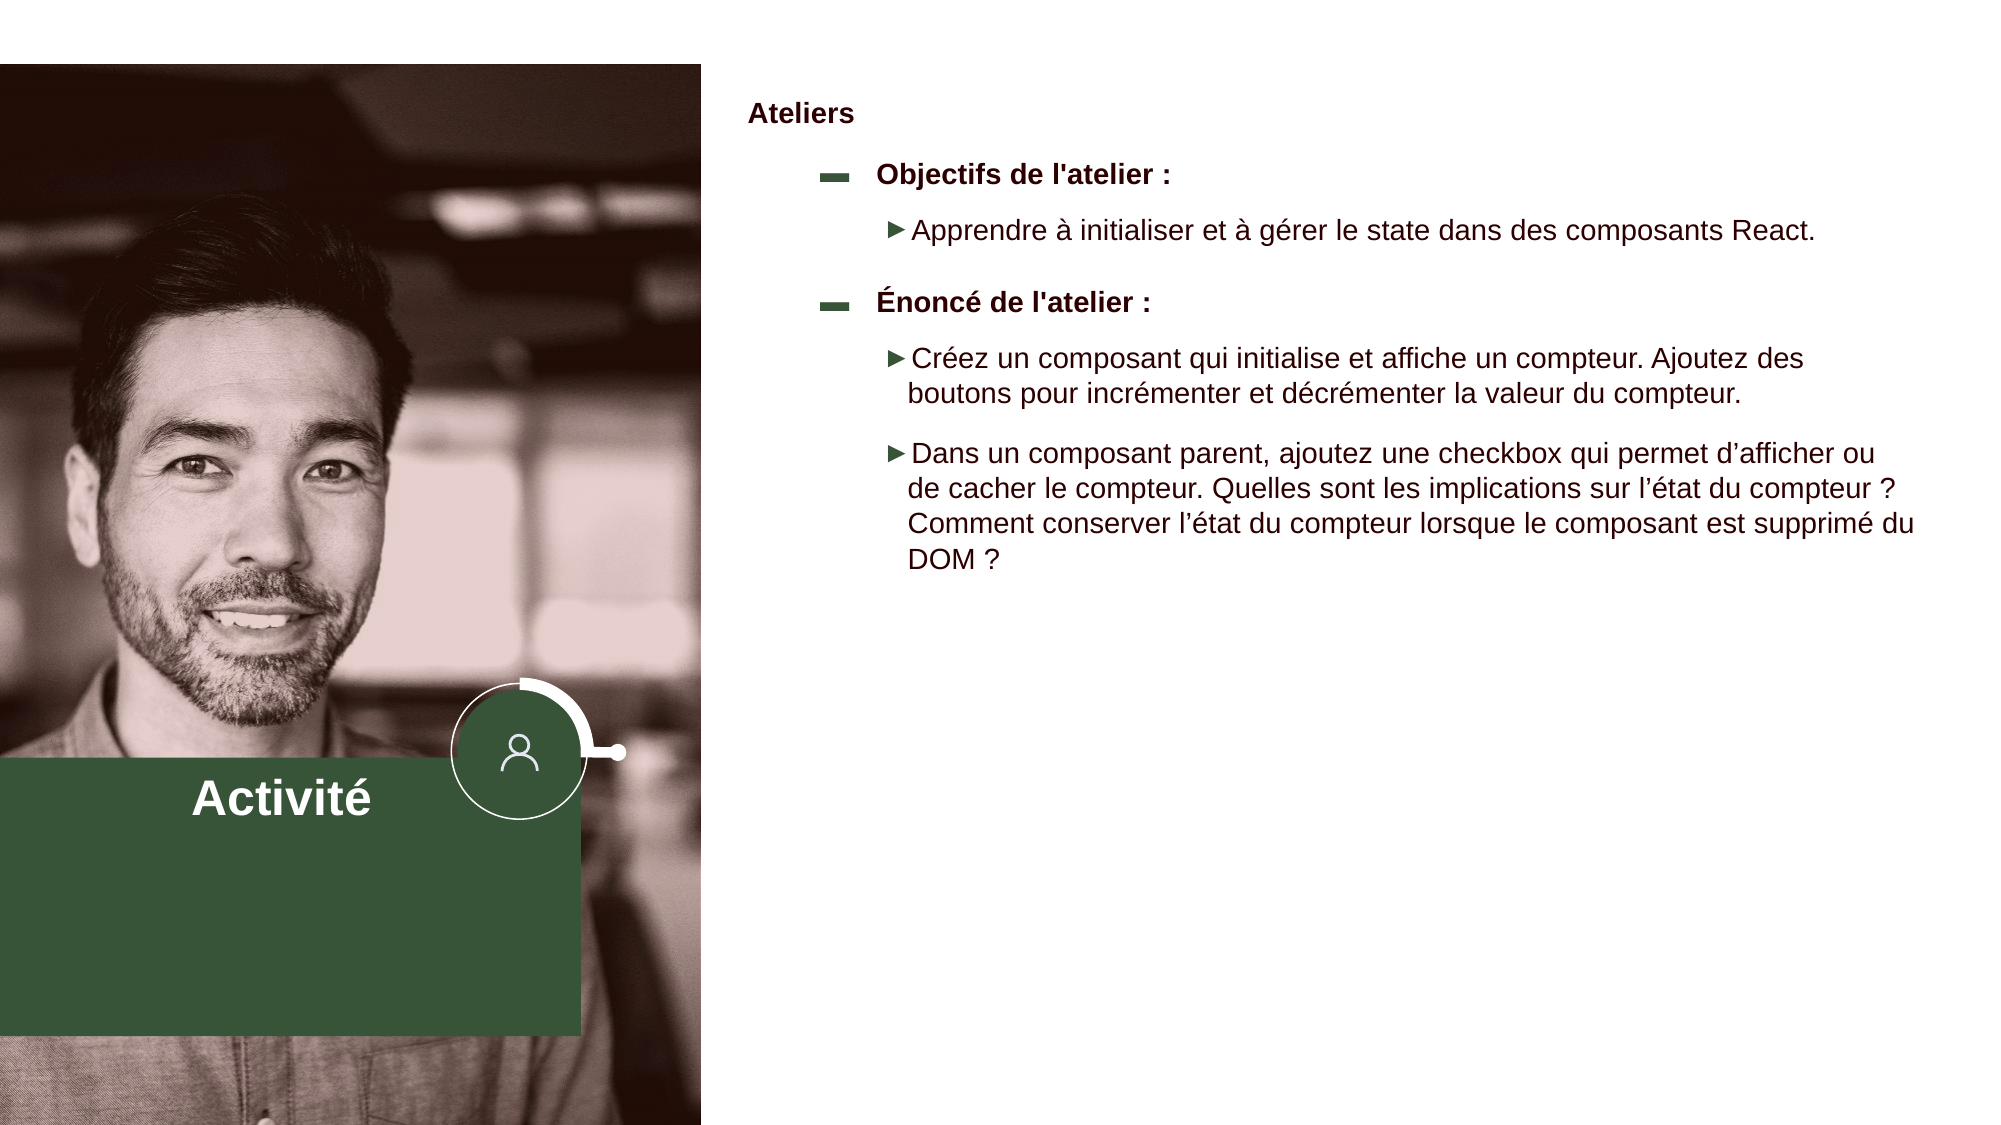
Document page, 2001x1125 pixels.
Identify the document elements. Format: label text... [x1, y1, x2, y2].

list Objectifs de l'atelier : Apprendre à initialiser et à gérer le state dans des composants React. Énoncé de l'atelier : Créez un composant qui initialise et affiche un compteur. Ajoutez des boutons pour incrémenter et décrémenter la valeur du compteur. Dans un composant parent, ajoutez une checkbox qui permet d’afficher ou de cacher le compteur. Quelles sont les implications sur l’état du compteur ? Comment conserver l’état du compteur lorsque le composant est supprimé du DOM ? [805, 147, 1932, 1049]
picture [453, 685, 519, 757]
title Ateliers [747, 76, 1300, 300]
picture [0, 64, 701, 1125]
picture [581, 758, 585, 775]
